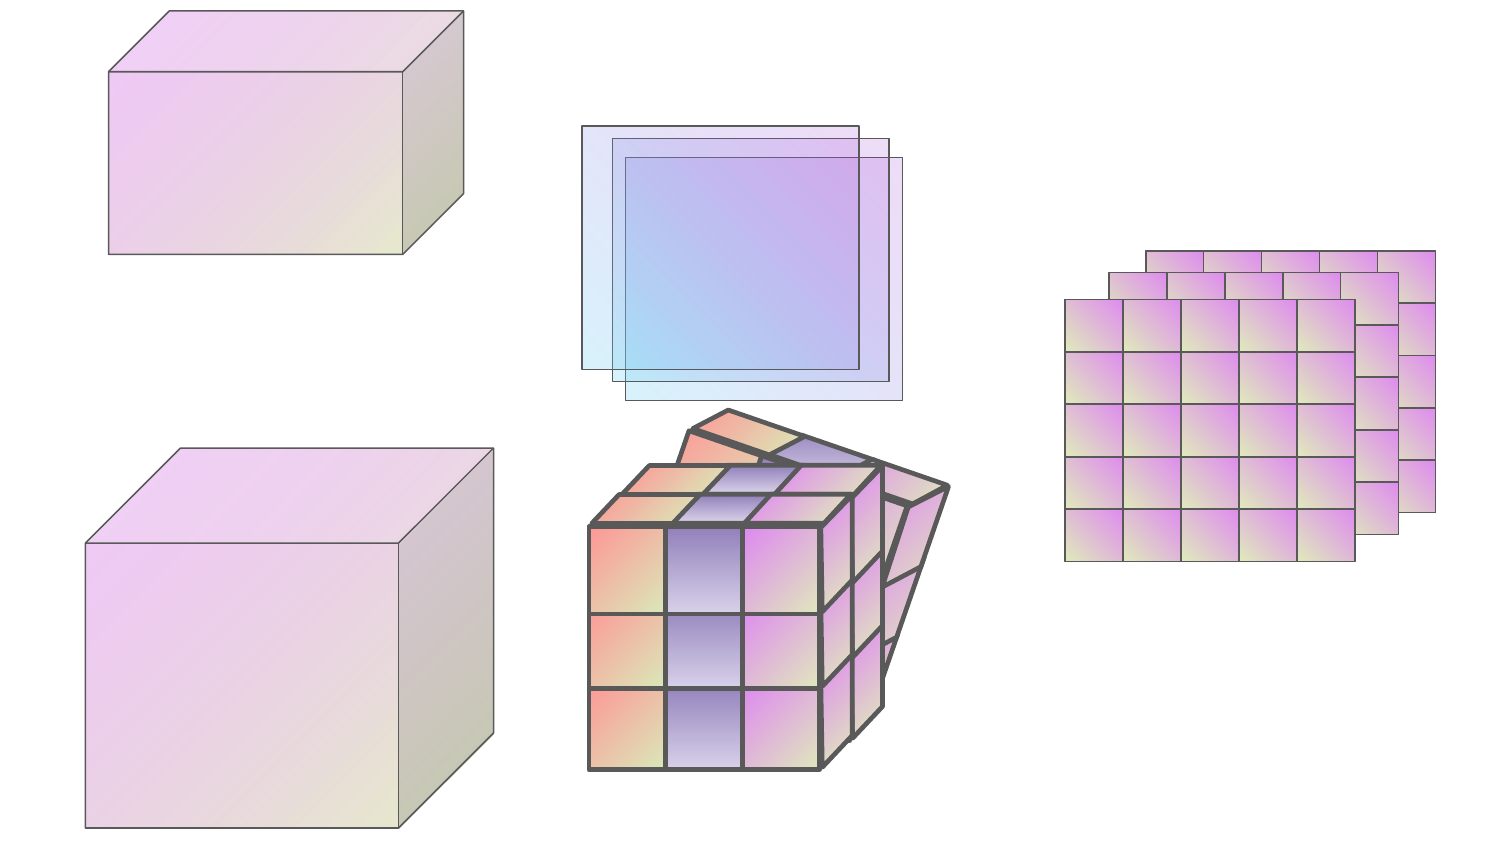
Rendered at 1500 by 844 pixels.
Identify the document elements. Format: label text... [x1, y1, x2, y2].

text_box [582, 126, 860, 370]
text_box [399, 450, 493, 827]
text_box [109, 11, 463, 71]
text_box [85, 448, 494, 829]
text_box FC-512 [85, 448, 492, 543]
text_box [612, 138, 890, 382]
text_box [625, 157, 903, 401]
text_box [1108, 272, 1399, 535]
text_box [618, 464, 883, 741]
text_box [1145, 250, 1436, 513]
text_box [108, 10, 464, 255]
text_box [1064, 299, 1356, 562]
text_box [588, 493, 853, 770]
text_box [647, 434, 912, 711]
text_box No pain [403, 13, 463, 254]
